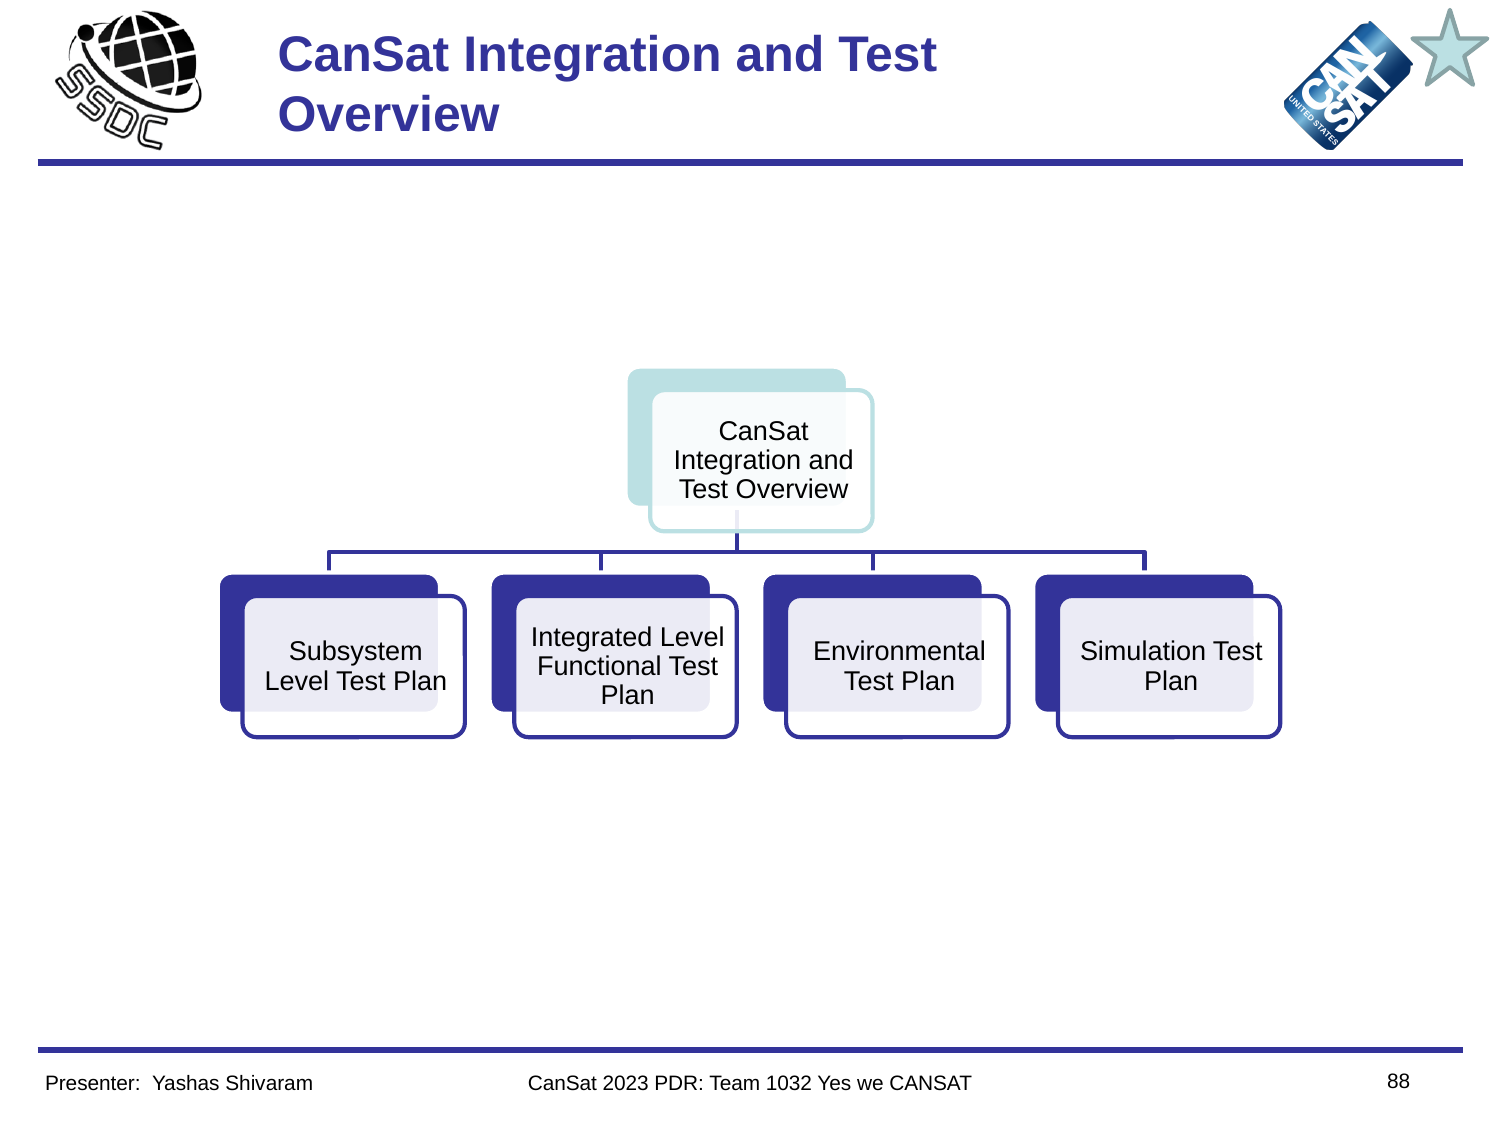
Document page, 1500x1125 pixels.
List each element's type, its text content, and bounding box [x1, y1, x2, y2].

picture [1284, 21, 1413, 150]
text_box [1412, 9, 1488, 85]
text_box Presenter: Yashas Shivaram [29, 1062, 405, 1103]
footer CanSat 2023 PDR: Team 1032 Yes we CANSAT [450, 1062, 1050, 1103]
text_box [217, 123, 1281, 981]
picture [10, 6, 263, 153]
slide_number 88 [1312, 1059, 1425, 1100]
title CanSat Integration and Test Overview [265, 12, 1150, 122]
